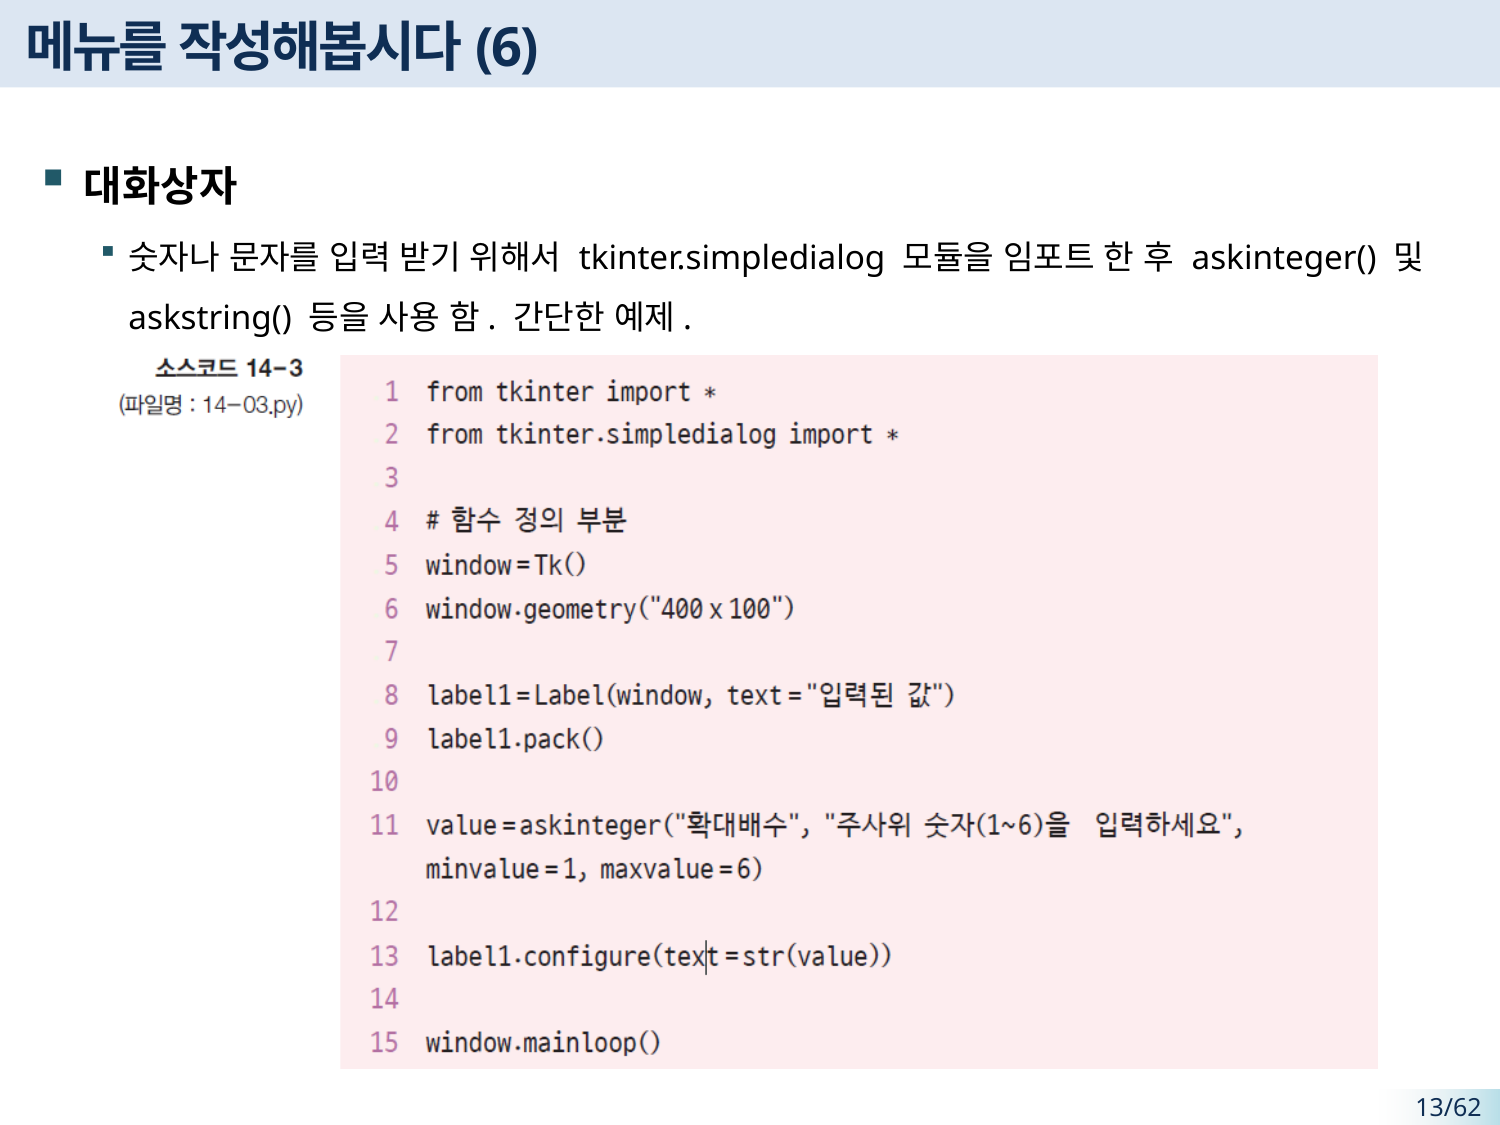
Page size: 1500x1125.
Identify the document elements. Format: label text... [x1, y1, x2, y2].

picture [117, 354, 1378, 1069]
list 대화상자 숫자나 문자를 입력 받기 위해서 tkinter.simpledialog 모듈을 임포트 한 후 askinteger() 및 askstring() 등을 사용 함. 간단한 예제. [10, 126, 1481, 1057]
title 메뉴를 작성해봅시다(6) [10, 5, 1288, 84]
